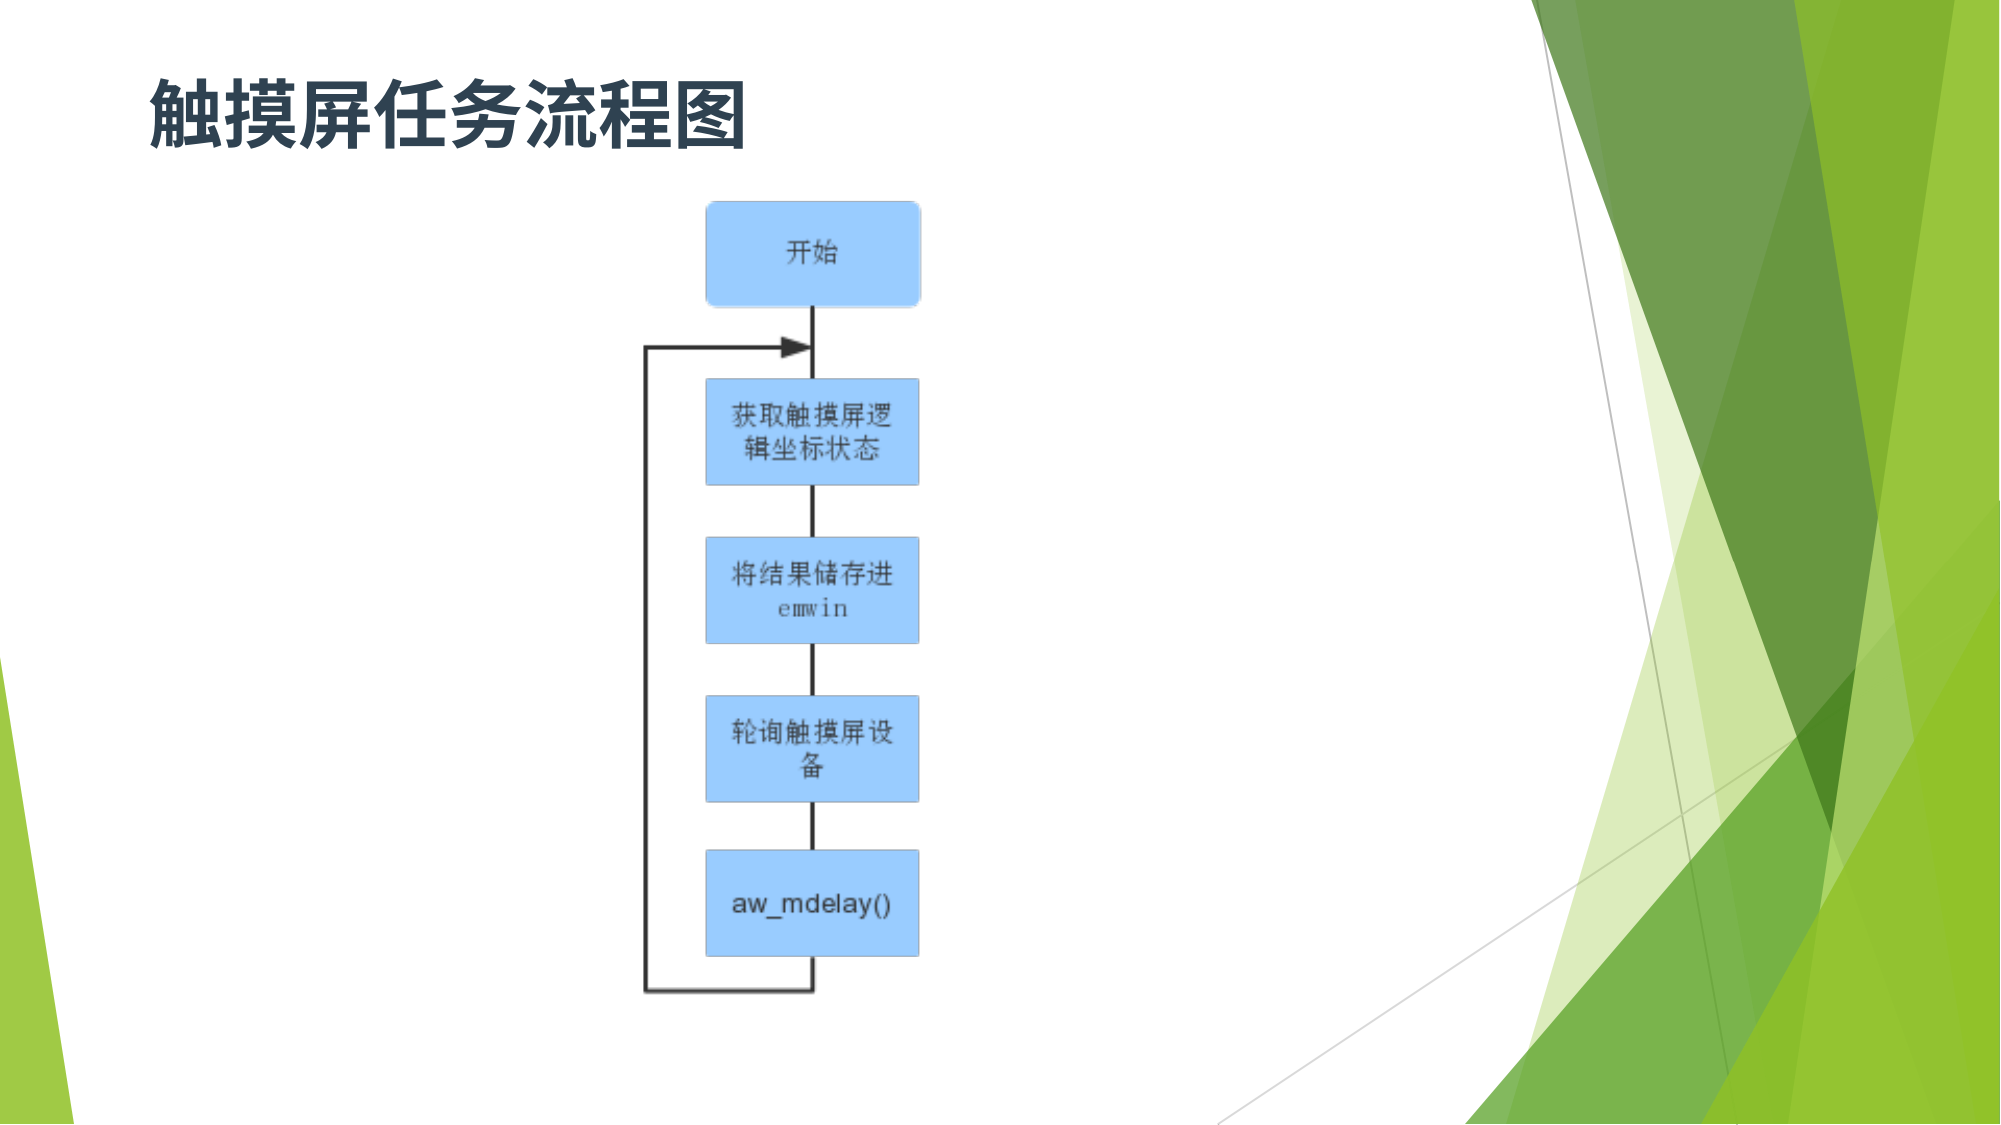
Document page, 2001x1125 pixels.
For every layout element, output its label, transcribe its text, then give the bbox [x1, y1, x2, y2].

picture [0, 0, 2001, 1125]
title 触摸屏任务流程图 [133, 19, 1492, 207]
